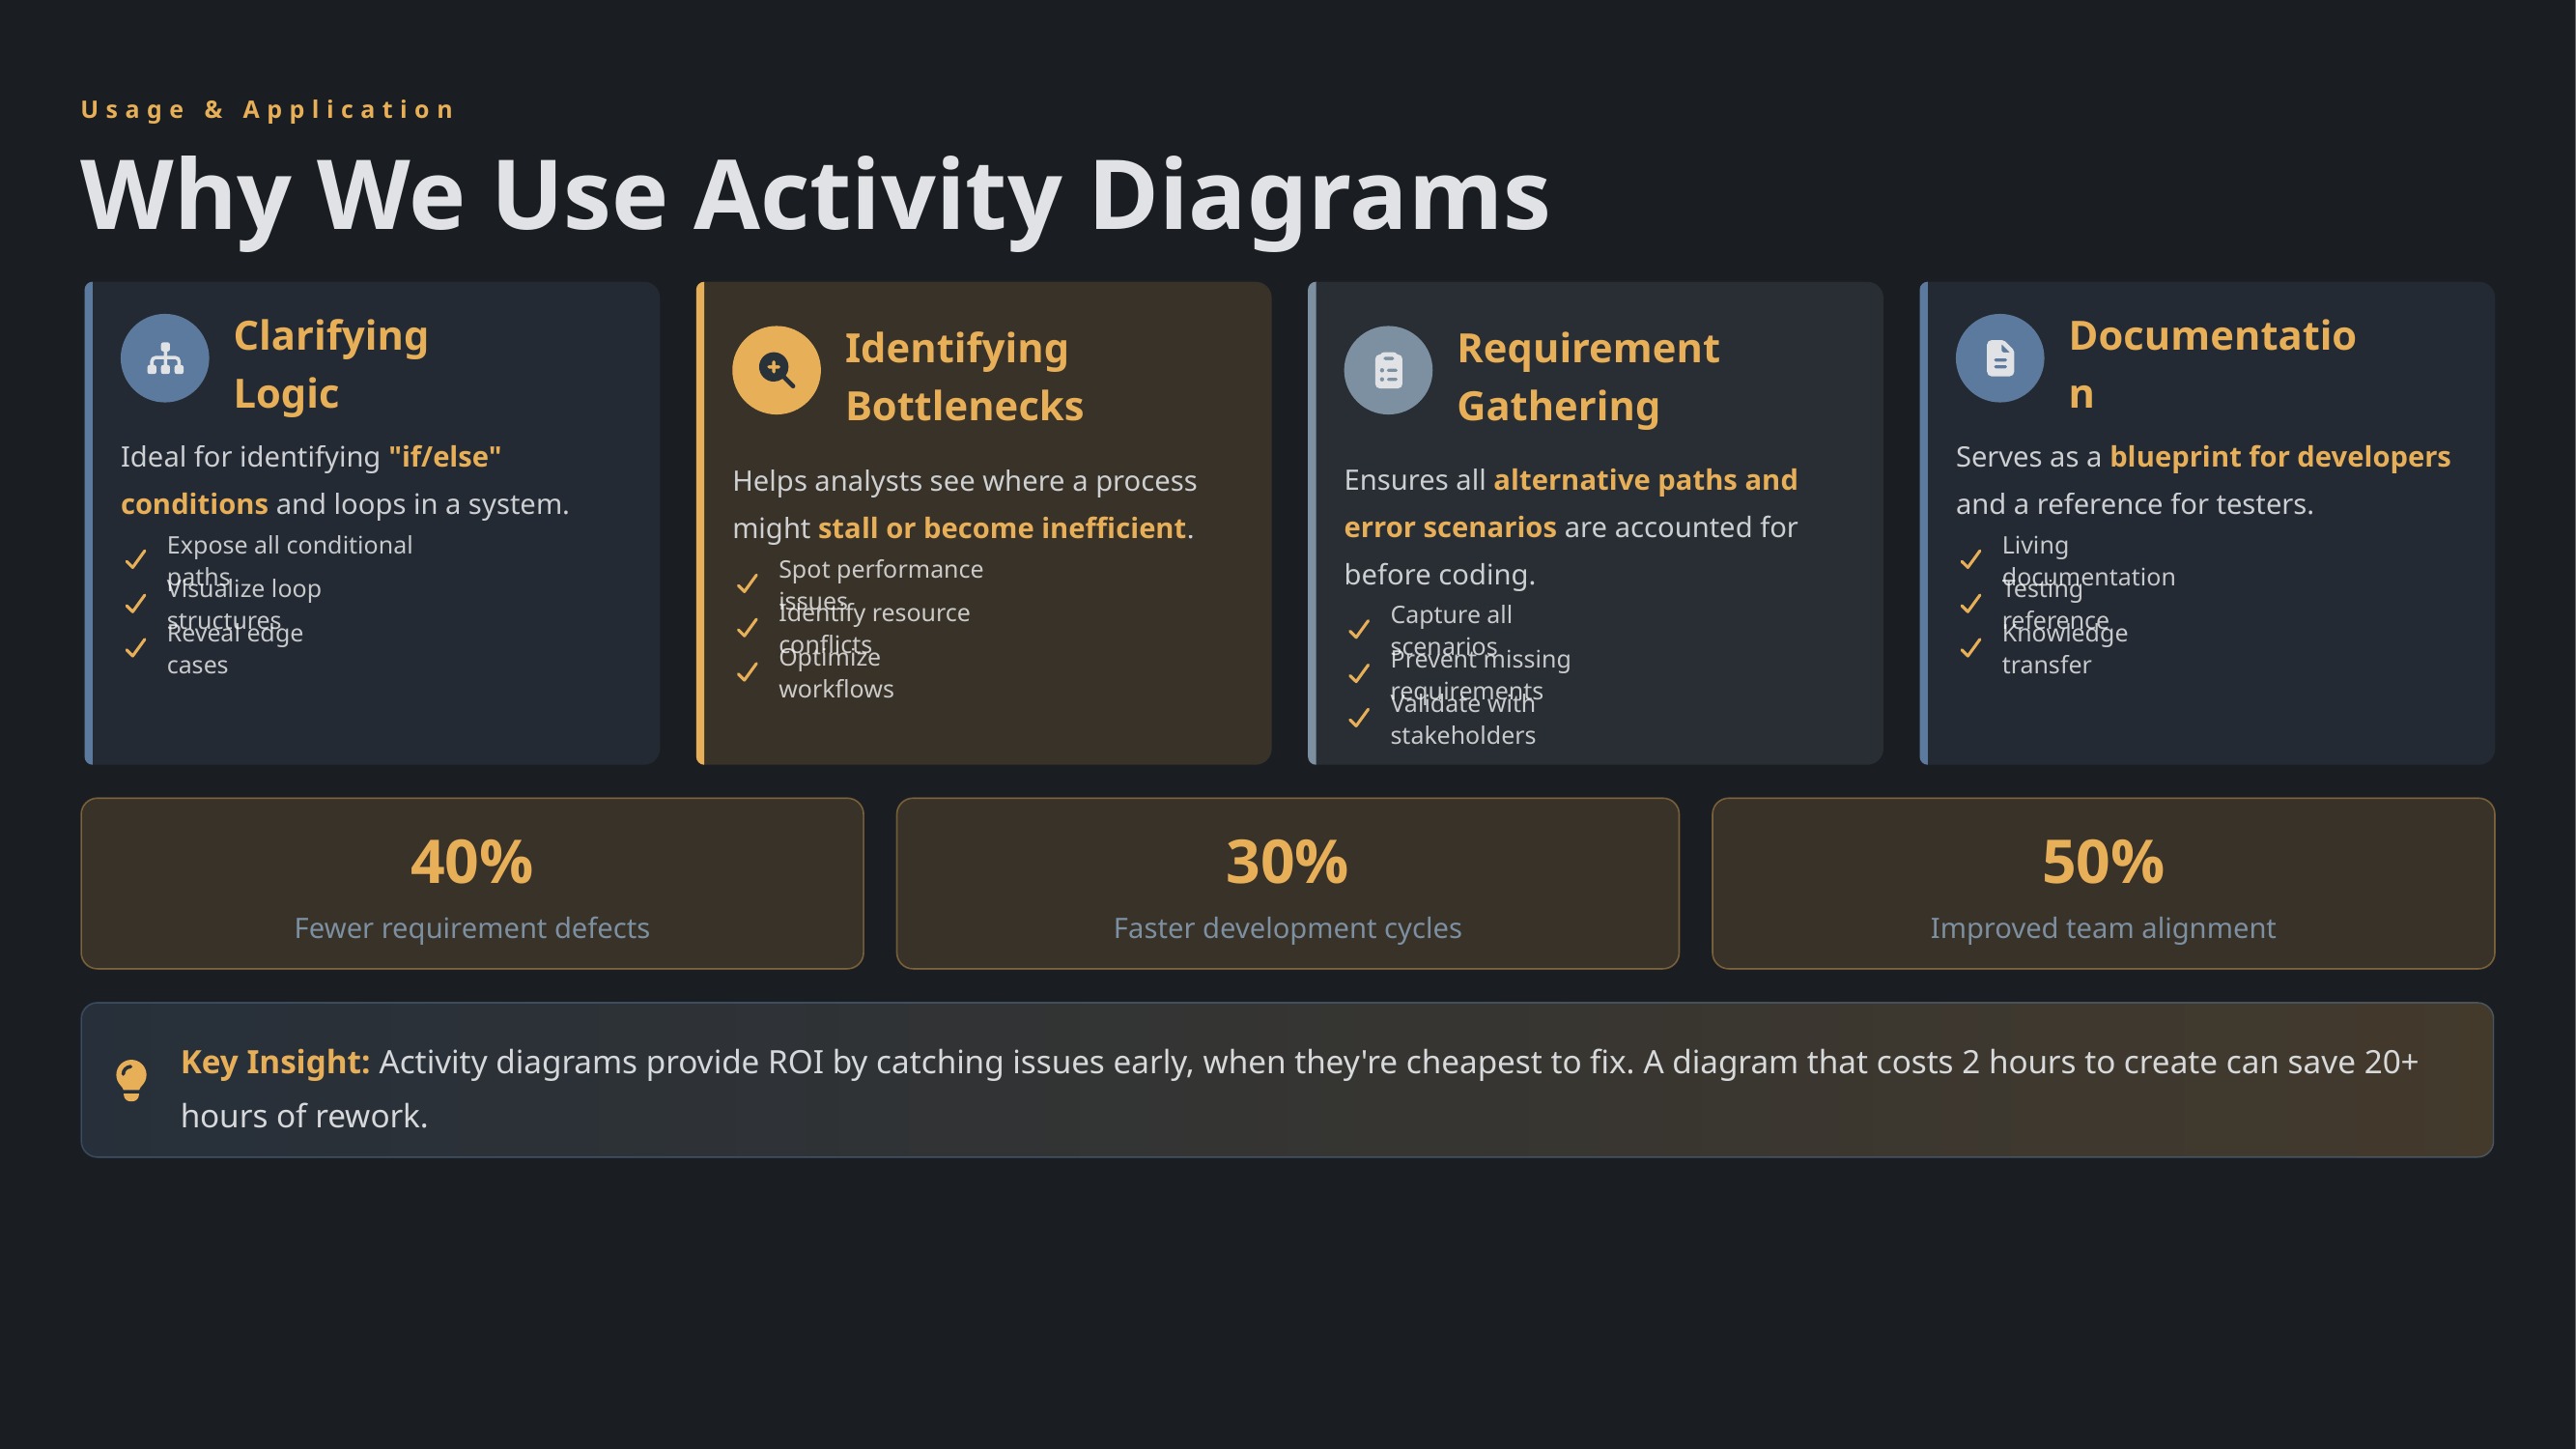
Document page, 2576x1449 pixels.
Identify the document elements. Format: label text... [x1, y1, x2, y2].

text_box [116, 1060, 147, 1091]
text_box [1928, 281, 2496, 765]
text_box [1961, 549, 1982, 569]
text_box [81, 1002, 2494, 1157]
text_box [84, 281, 93, 765]
text_box Capture all scenarios [1390, 611, 1620, 645]
text_box [147, 342, 184, 375]
text_box Living documentation [2001, 542, 2240, 575]
text_box Faster development cycles [915, 903, 1661, 945]
text_box Knowledge transfer [2001, 631, 2218, 664]
text_box Identify resource conflicts [778, 611, 1061, 643]
text_box Fewer requirement defects [99, 903, 846, 945]
text_box Prevent missing requirements [1390, 656, 1713, 689]
text_box [1344, 326, 1433, 415]
text_box [126, 549, 147, 569]
text_box Documentation [2068, 329, 2363, 386]
text_box 30% [906, 823, 1670, 895]
text_box Testing reference [2001, 586, 2194, 619]
text_box [737, 617, 758, 638]
text_box Key Insight: Activity diagrams provide ROI by catching issues early, when they're cheapest to fix. A diagram that costs 2 hours to create can save 20+ hours of rework. [180, 1027, 2485, 1132]
text_box [120, 313, 210, 403]
text_box Usage & Application [80, 90, 492, 125]
text_box [705, 281, 1272, 765]
text_box Validate with stakeholders [1390, 700, 1679, 733]
text_box [695, 281, 705, 765]
text_box [1961, 593, 1982, 613]
text_box [896, 798, 1680, 969]
text_box Optimize workflows [778, 655, 1003, 688]
text_box 50% [1722, 823, 2485, 895]
text_box [93, 281, 661, 765]
text_box [1348, 619, 1370, 639]
text_box [81, 798, 864, 969]
text_box Reveal edge cases [166, 631, 371, 664]
text_box [126, 638, 147, 658]
text_box [1348, 664, 1370, 684]
text_box [1308, 281, 1316, 765]
text_box [1919, 281, 1928, 765]
text_box Ideal for identifying "if/else" conditions and loops in a system. [121, 426, 642, 520]
text_box 40% [91, 823, 854, 895]
text_box Expose all conditional paths [166, 542, 469, 575]
text_box [1713, 798, 2496, 969]
text_box Visualize loop structures [166, 586, 433, 619]
text_box [1987, 340, 2015, 377]
text_box [1374, 352, 1402, 389]
text_box [126, 593, 147, 613]
text_box [1955, 313, 2045, 403]
text_box Why We Use Activity Diagrams [80, 153, 2544, 250]
text_box [737, 573, 758, 593]
text_box Spot performance issues [778, 566, 1049, 599]
text_box Serves as a blueprint for developers and a reference for testers. [1956, 426, 2477, 520]
text_box Improved team alignment [1730, 903, 2477, 945]
text_box [124, 1094, 139, 1102]
text_box [1961, 638, 1982, 658]
text_box Ensures all alternative paths and error scenarios are accounted for before coding. [1344, 450, 1866, 588]
text_box Helps analysts see where a process might stall or become inefficient. [732, 450, 1254, 544]
text_box Requirement Gathering [1457, 313, 1872, 427]
text_box Clarifying Logic [233, 329, 531, 386]
text_box [732, 326, 821, 415]
text_box Identifying Bottlenecks [845, 313, 1260, 427]
text_box [737, 662, 758, 682]
text_box [1348, 707, 1370, 728]
text_box [1316, 281, 1884, 765]
text_box [758, 352, 796, 389]
